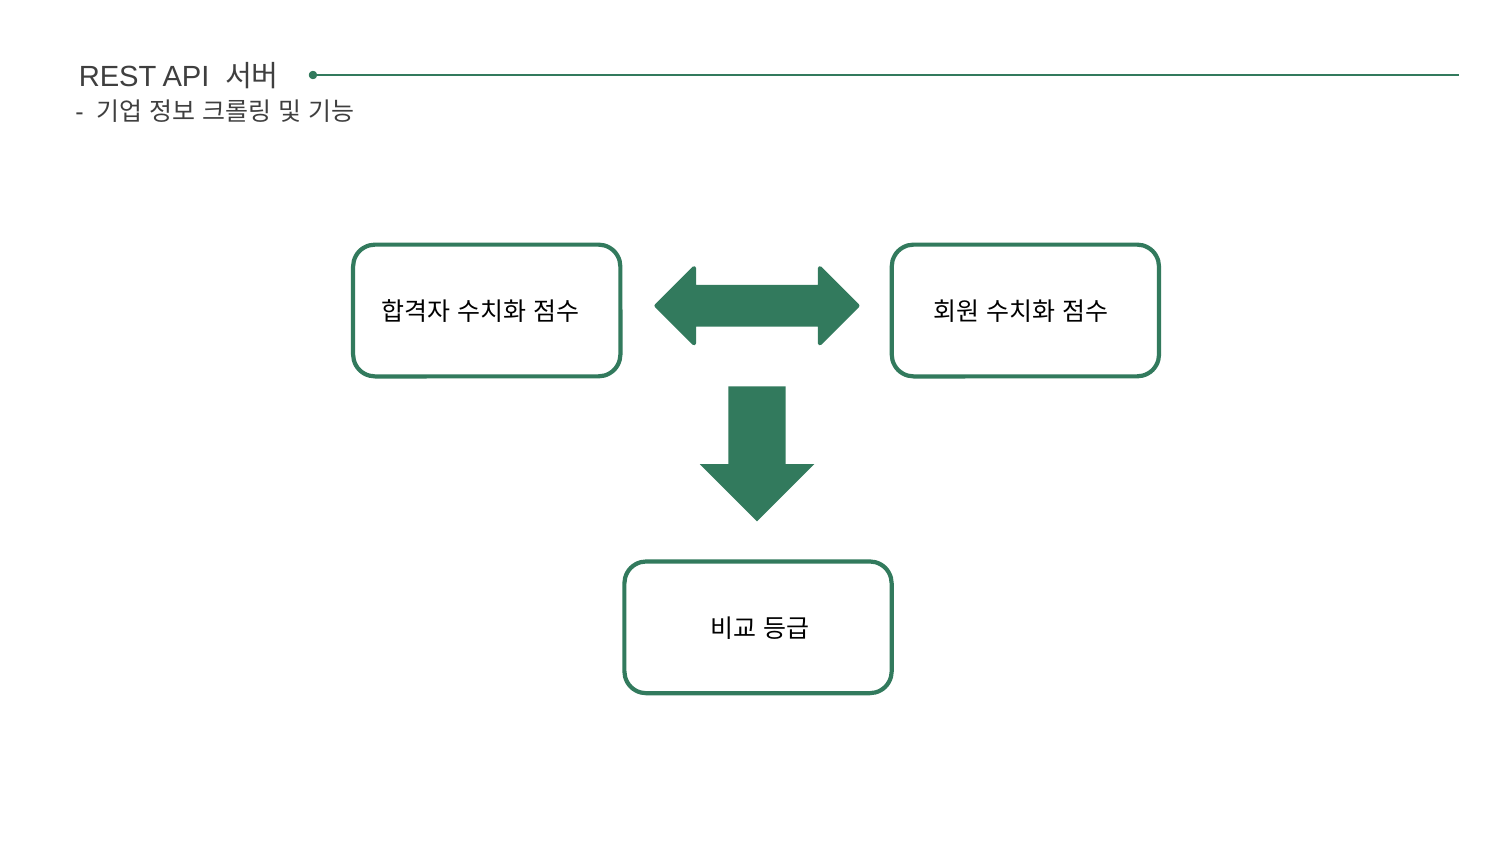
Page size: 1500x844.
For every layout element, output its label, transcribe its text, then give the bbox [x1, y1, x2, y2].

text_box [891, 244, 1160, 377]
text_box 회원 수치화 점수 [918, 287, 1159, 333]
text_box [656, 268, 858, 344]
text_box [699, 386, 815, 522]
text_box [218, 87, 1500, 163]
text_box [624, 561, 892, 694]
text_box REST API 서버 [29, 75, 337, 100]
text_box 비교 등급 [695, 604, 936, 650]
text_box 합격자 수치화 점수 [366, 287, 607, 333]
text_box - 기업 정보 크롤링 및 기능 [53, 87, 218, 133]
text_box [0, 0, 1500, 75]
text_box [353, 244, 621, 377]
